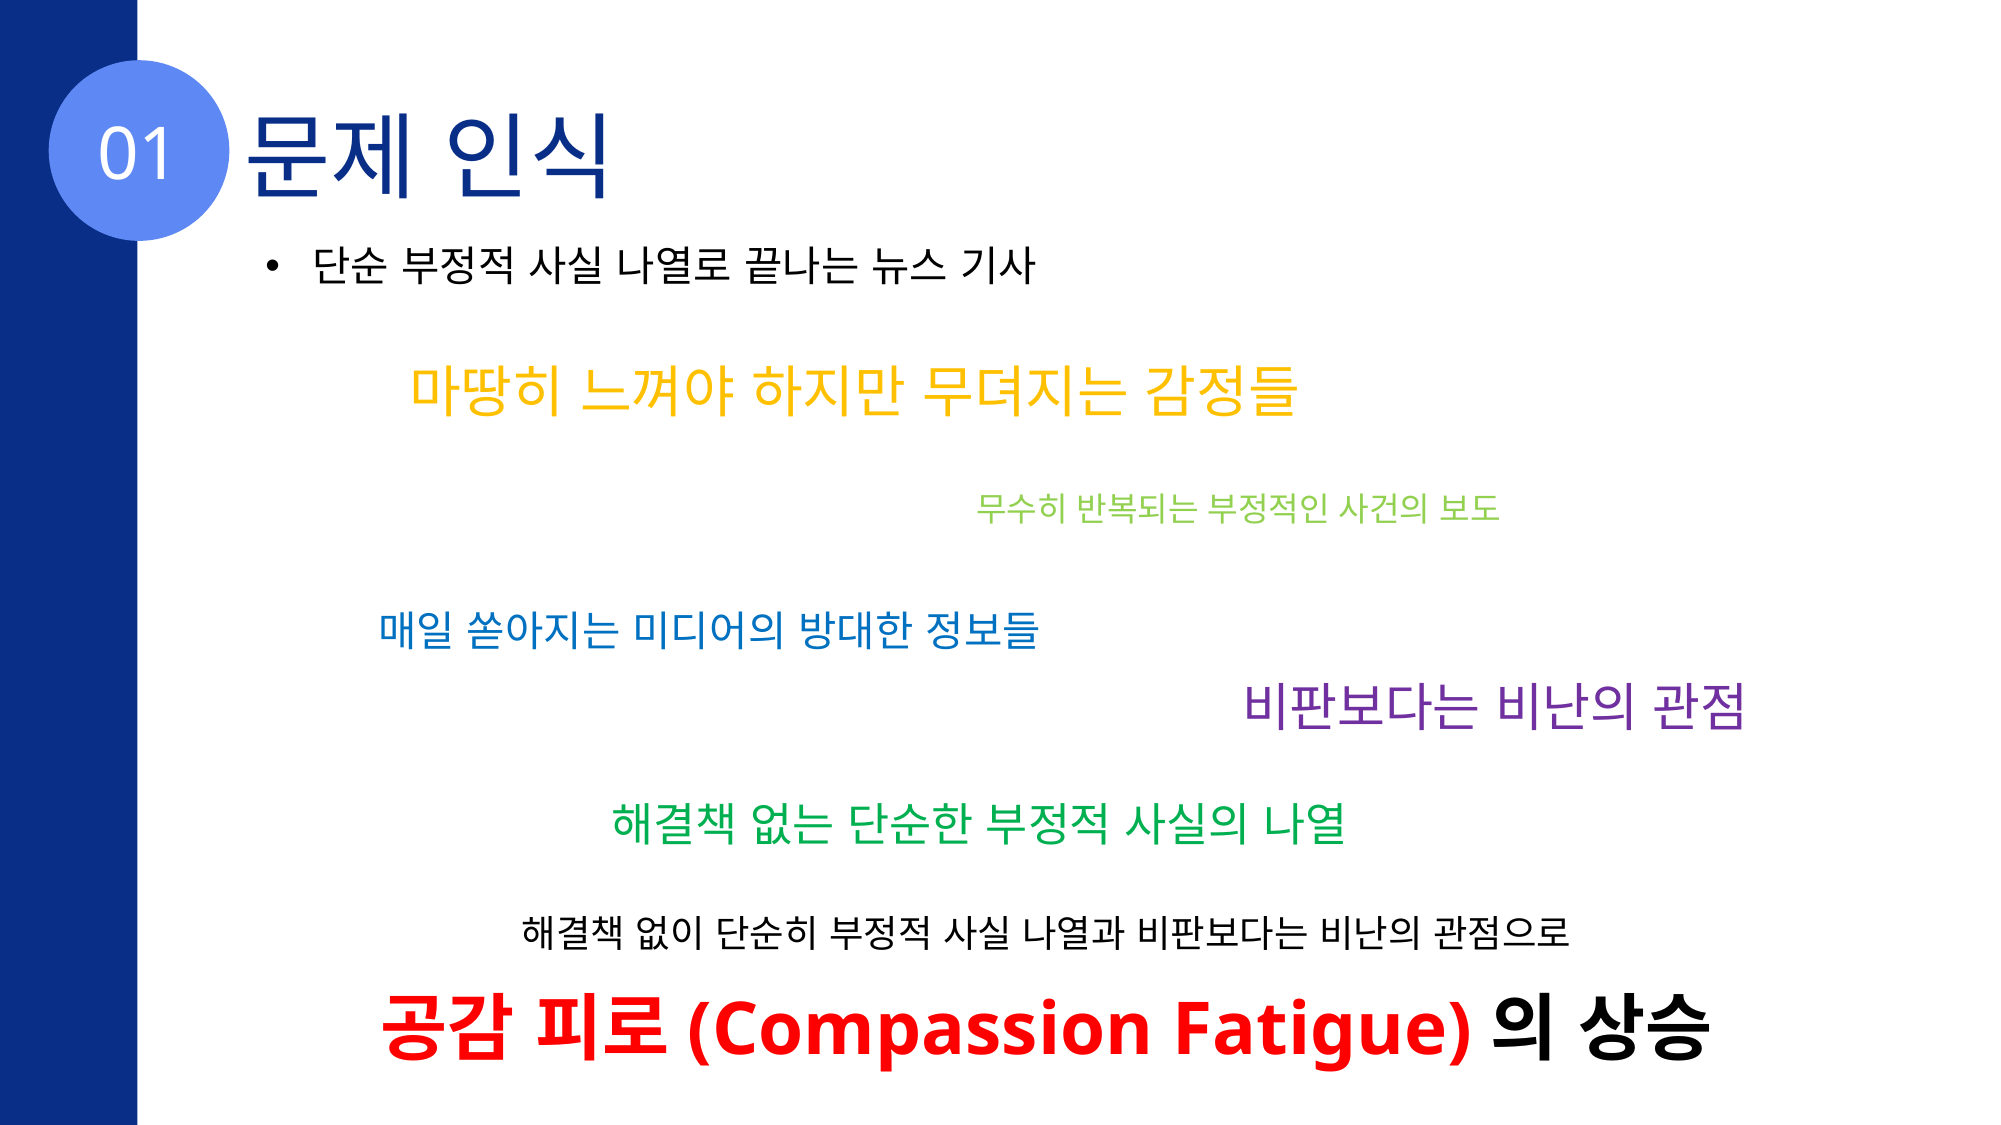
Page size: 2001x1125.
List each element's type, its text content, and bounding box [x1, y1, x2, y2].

text_box 01 [47, 59, 231, 242]
text_box 해결책 없이 단순히 부정적 사실 나열과 비판보다는 비난의 관점으로 [406, 902, 1688, 962]
text_box 마땅히 느껴야 하지만 무뎌지는 감정들 [213, 349, 1496, 432]
text_box 비판보다는 비난의 관점 [854, 666, 2000, 744]
text_box 공감 피로(Compassion Fatigue)의 상승 [321, 973, 1772, 1077]
text_box 단순 부정적 사실 나열로 끝나는 뉴스 기사 [250, 232, 1130, 298]
text_box 해결책 없는 단순한 부정적 사실의 나열 [338, 788, 1621, 859]
text_box 무수히 반복되는 부정적인 사건의 보도 [832, 481, 1645, 536]
text_box 매일 쏟아지는 미디어의 방대한 정보들 [303, 596, 1116, 662]
text_box 문제 인식 [229, 52, 766, 270]
text_box [0, 0, 138, 1125]
